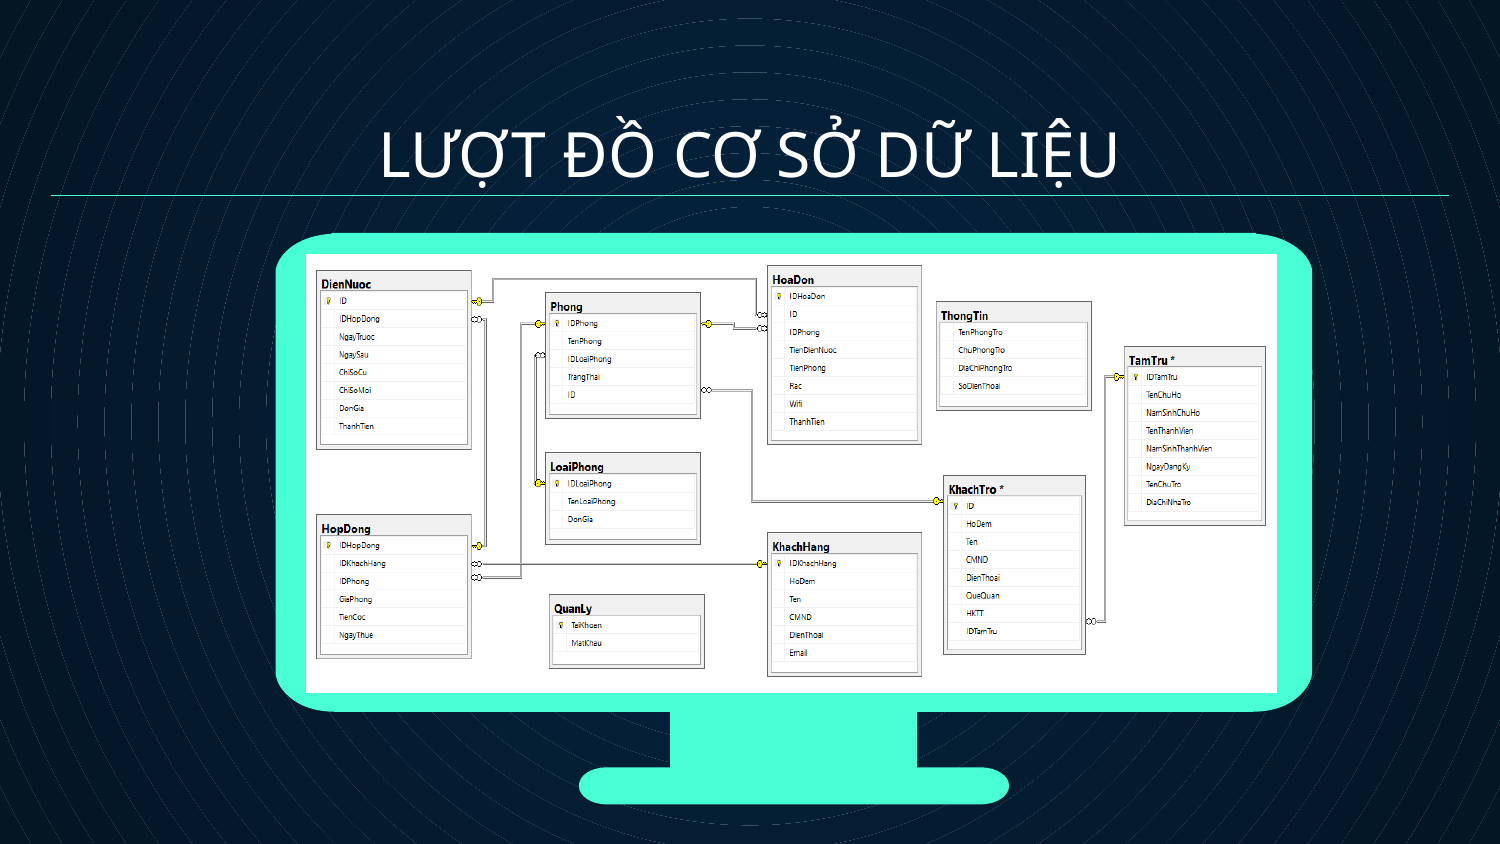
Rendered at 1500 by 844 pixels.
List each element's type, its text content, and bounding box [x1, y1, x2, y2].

title LƯỢT ĐỒ CƠ SỞ DỮ LIỆU [51, 202, 1449, 206]
text_box [275, 232, 1313, 805]
title LƯỢT ĐỒ CƠ SỞ DỮ LIỆU [51, 105, 1449, 195]
picture [305, 254, 1277, 693]
